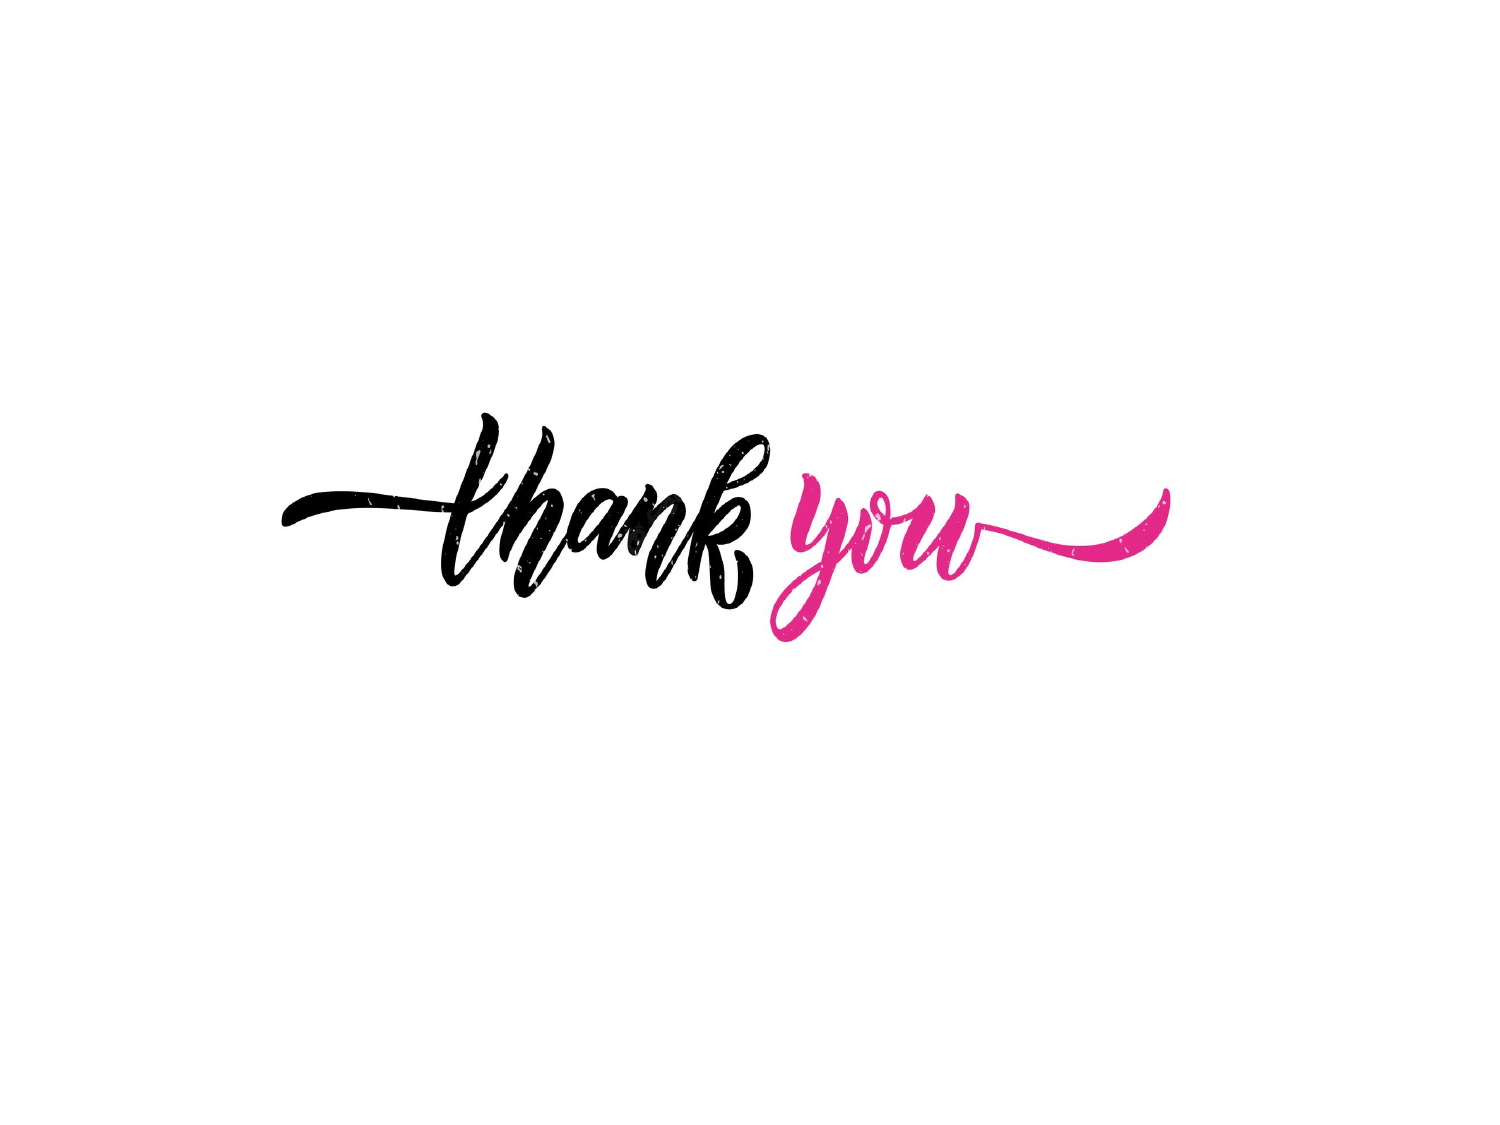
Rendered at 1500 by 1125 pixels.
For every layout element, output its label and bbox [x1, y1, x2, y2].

picture [174, 174, 1290, 867]
